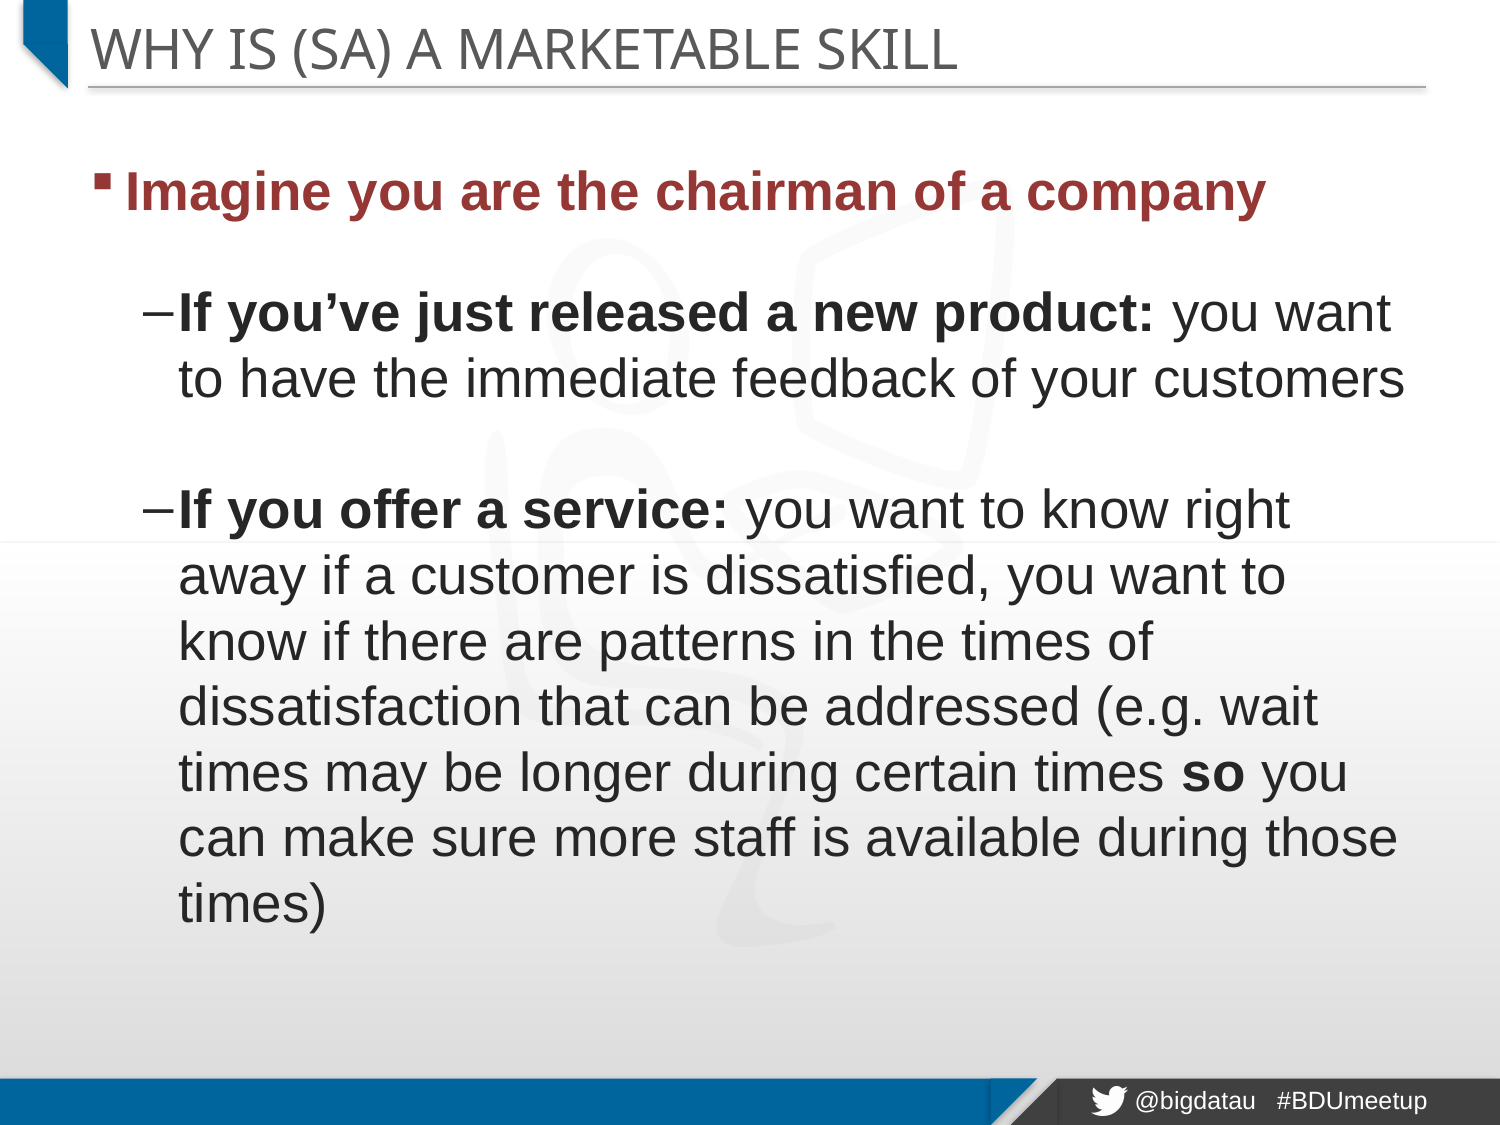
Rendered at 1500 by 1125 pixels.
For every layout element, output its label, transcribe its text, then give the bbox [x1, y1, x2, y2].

picture [1091, 1086, 1128, 1116]
list Imagine you are the chairman of a company If you’ve just released a new product: you want to have the immediate feedback of your customers If you offer a service: you want to know right away if a customer is dissatisfied, you want to know if there are patterns in the times of dissatisfaction that can be addressed (e.g. wait times may be longer during certain times so you can make sure more staff is available during those times) [75, 147, 1425, 1005]
title Why is (sa) a marketable skill [75, 5, 1425, 89]
